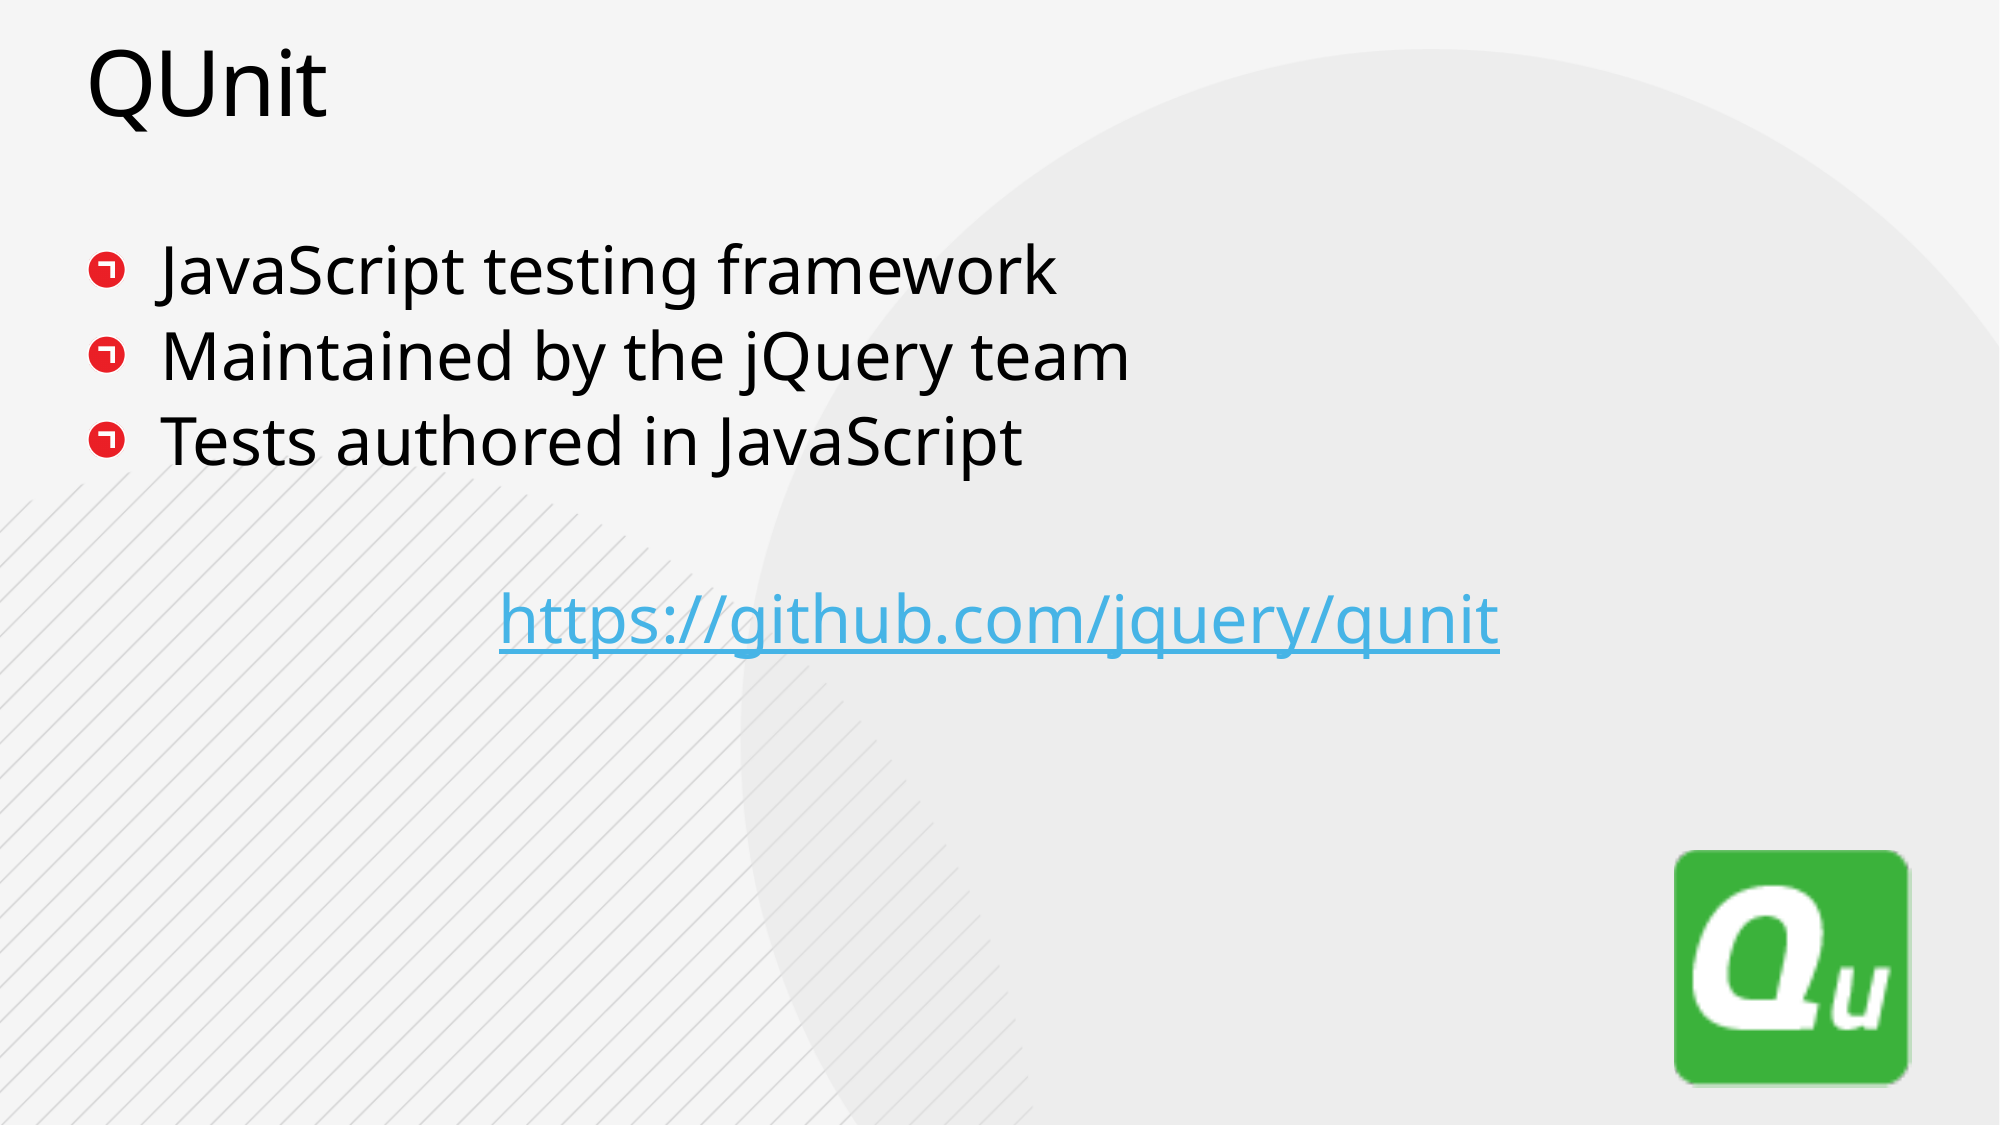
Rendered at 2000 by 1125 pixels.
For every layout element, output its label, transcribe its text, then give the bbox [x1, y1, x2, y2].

title QUnit [85, 37, 1914, 138]
picture [0, 0, 2000, 1125]
list JavaScript testing framework Maintained by the jQuery team Tests authored in JavaScript https://github.com/jquery/qunit [85, 237, 1914, 666]
